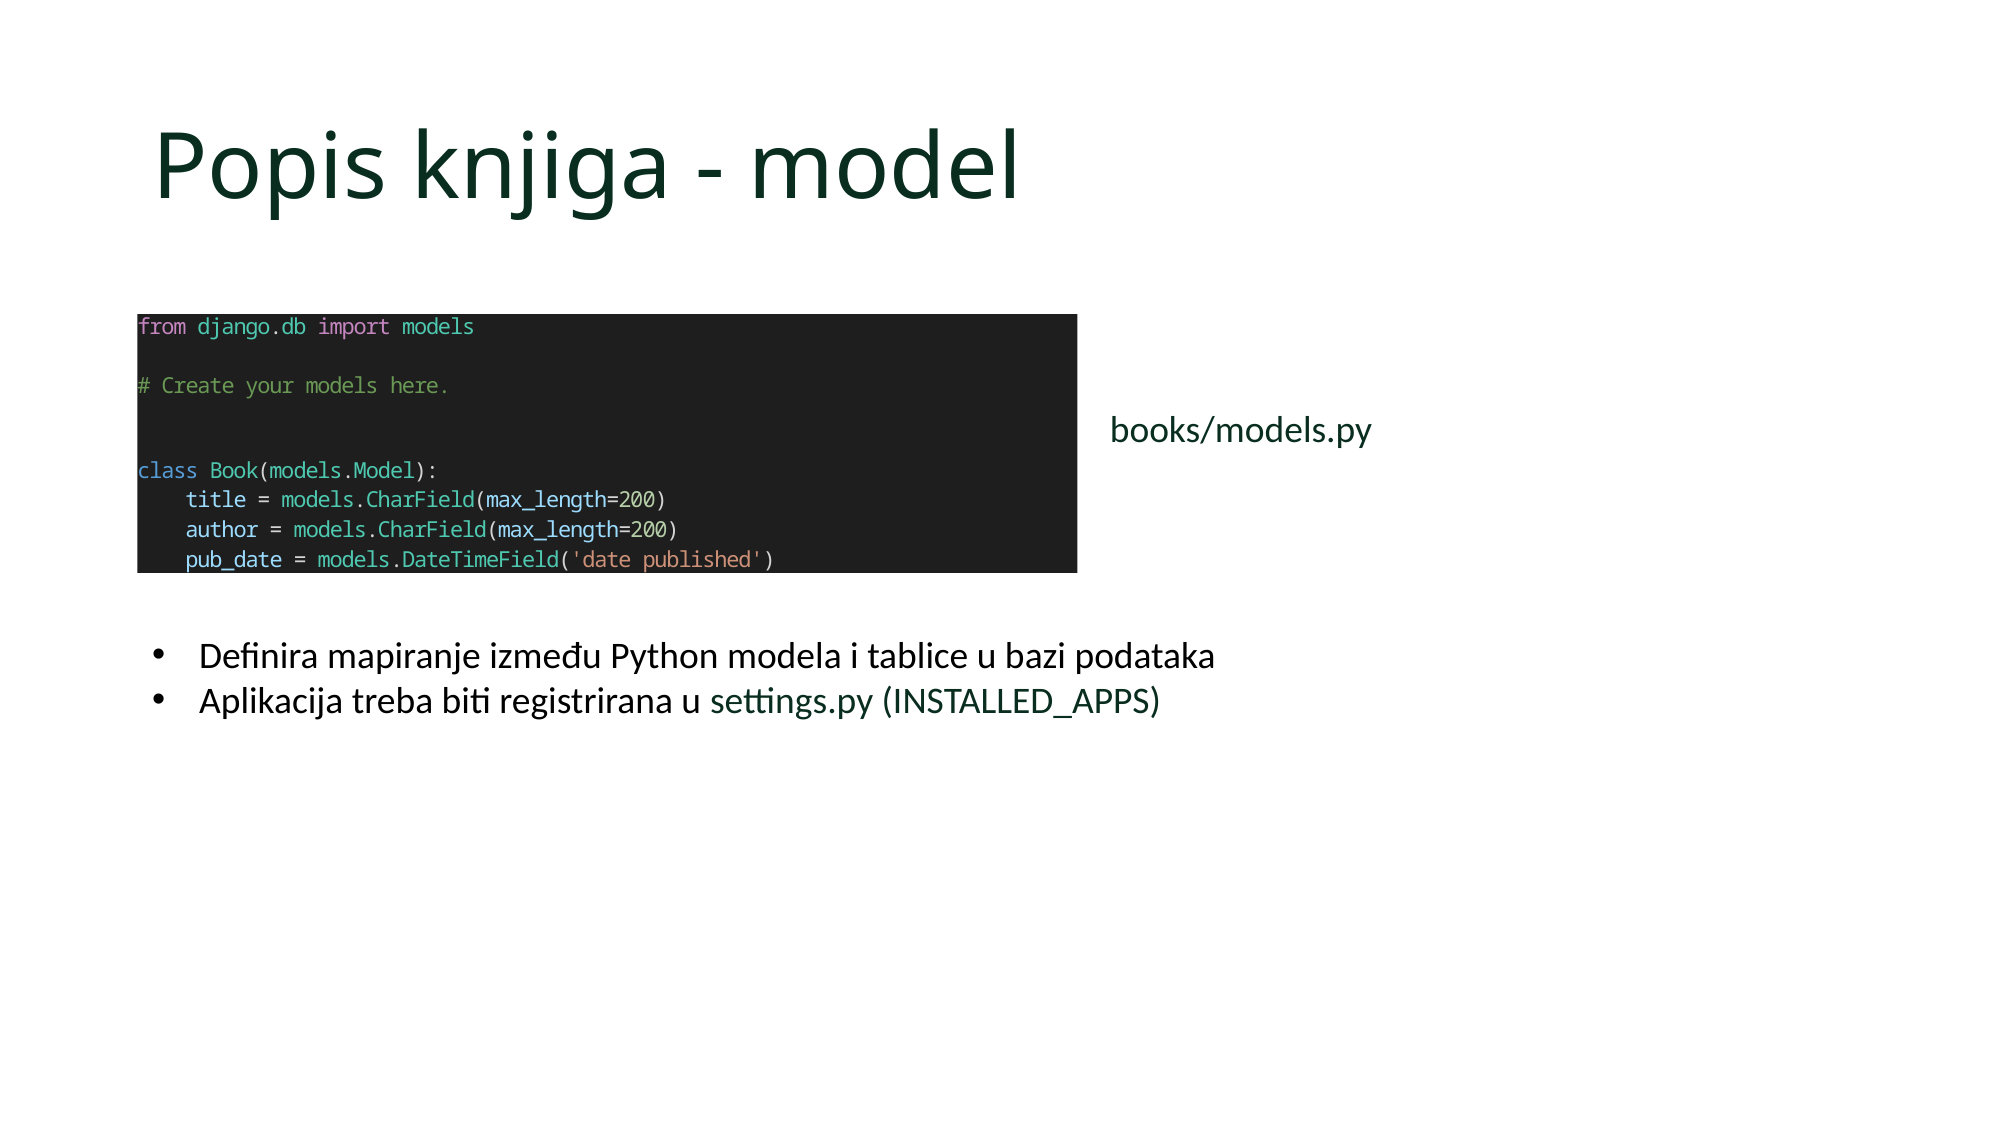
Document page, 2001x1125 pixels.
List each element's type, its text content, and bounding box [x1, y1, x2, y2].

text_box Definira mapiranje između Python modela i tablice u bazi podataka Aplikacija treba biti registrirana u settings.py (INSTALLED_APPS) [137, 623, 1254, 728]
title Popis knjiga - model [137, 59, 1863, 278]
text_box books/models.py [1095, 397, 1541, 458]
picture [137, 309, 1078, 574]
